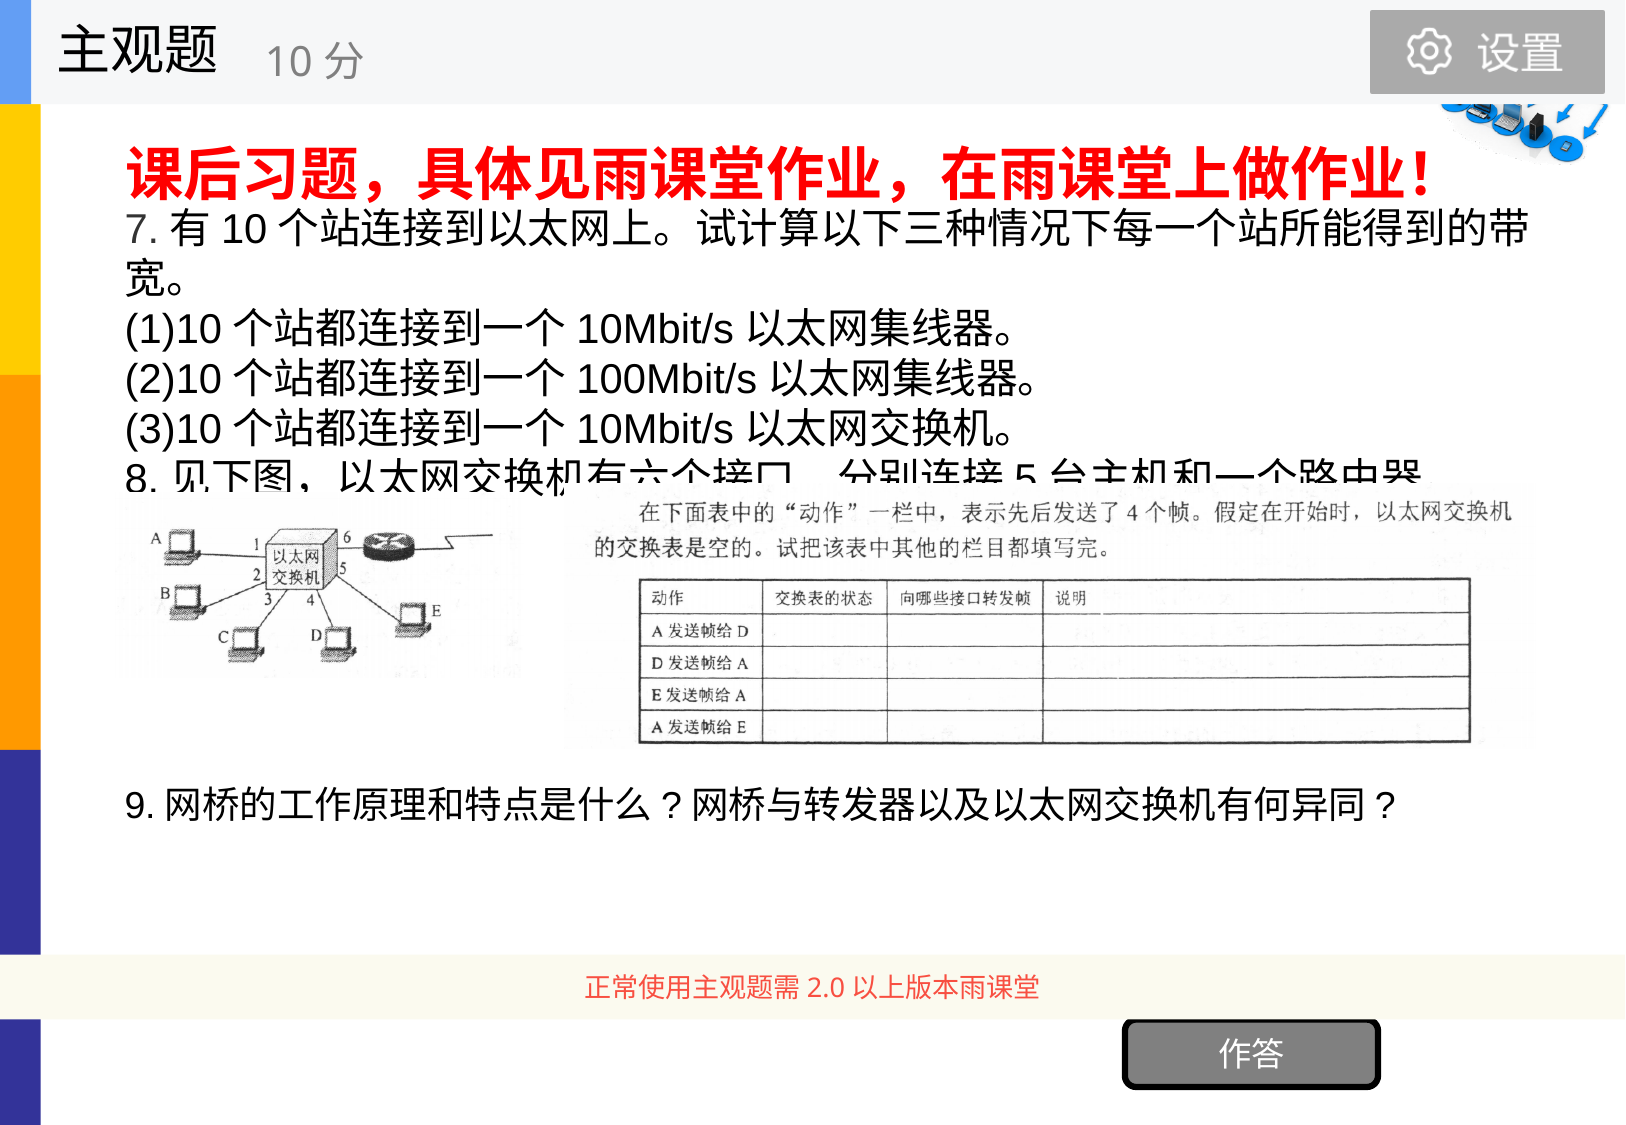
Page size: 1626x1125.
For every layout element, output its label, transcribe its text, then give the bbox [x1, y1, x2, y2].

text_box 7.有10个站连接到以太网上。试计算以下三种情况下每一个站所能得到的带宽。 (1)10个站都连接到一个10Mbit/s以太网集线器。 (2)10个站都连接到一个100Mbit/s以太网集线器。 (3)10个站都连接到一个10Mbit/s以太网交换机。 8.见下图，以太网交换机有六个接口，分别连接5台主机和一个路由器。 [109, 211, 1605, 543]
text_box 9.网桥的工作原理和特点是什么?网桥与转发器以及以太网交换机有何异同? [109, 773, 1536, 834]
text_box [0, 0, 1625, 105]
picture [564, 483, 1536, 749]
picture [115, 492, 524, 678]
picture [1438, 105, 1624, 165]
text_box 正常使用主观题需2.0以上版本雨课堂 [0, 954, 1625, 1020]
text_box 作答 [1124, 1020, 1379, 1088]
picture [1370, 10, 1605, 94]
text_box 课后习题，具体见雨课堂作业，在雨课堂上做作业！ [110, 129, 1577, 215]
